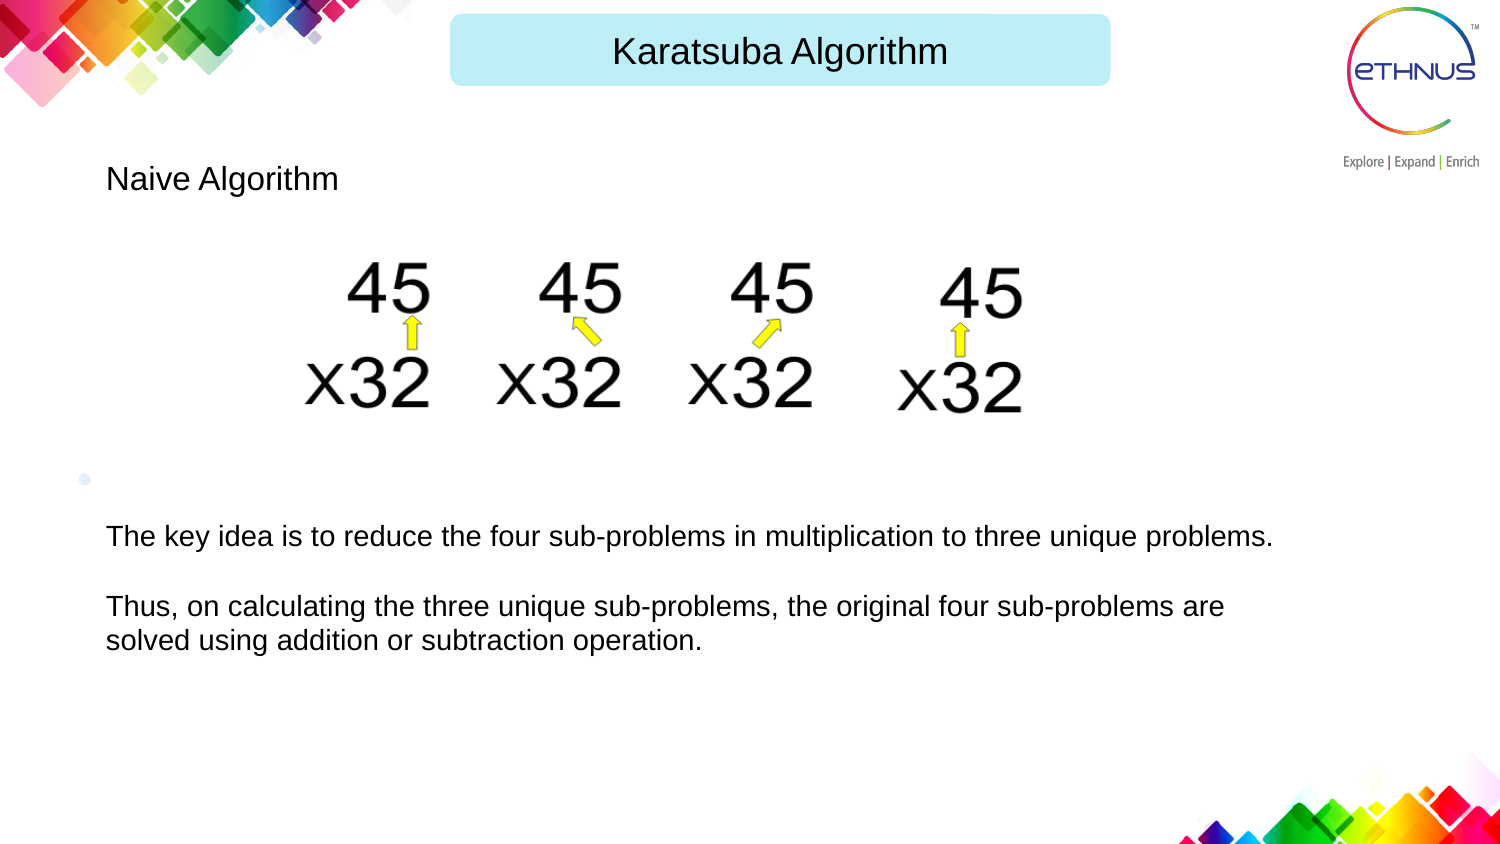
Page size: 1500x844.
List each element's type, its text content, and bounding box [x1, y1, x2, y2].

text_box Karatsuba Algorithm [450, 13, 1111, 86]
picture [1344, 7, 1479, 170]
picture [1110, 752, 1500, 844]
picture [265, 216, 1092, 474]
picture [0, 0, 412, 107]
text_box [78, 473, 91, 486]
text_box Naive Algorithm The key idea is to reduce the four sub-problems in multiplication to three unique problems. Thus, on calculating the three unique sub-problems, the original four sub-problems are solved using addition or subtraction operation. [91, 150, 1329, 665]
